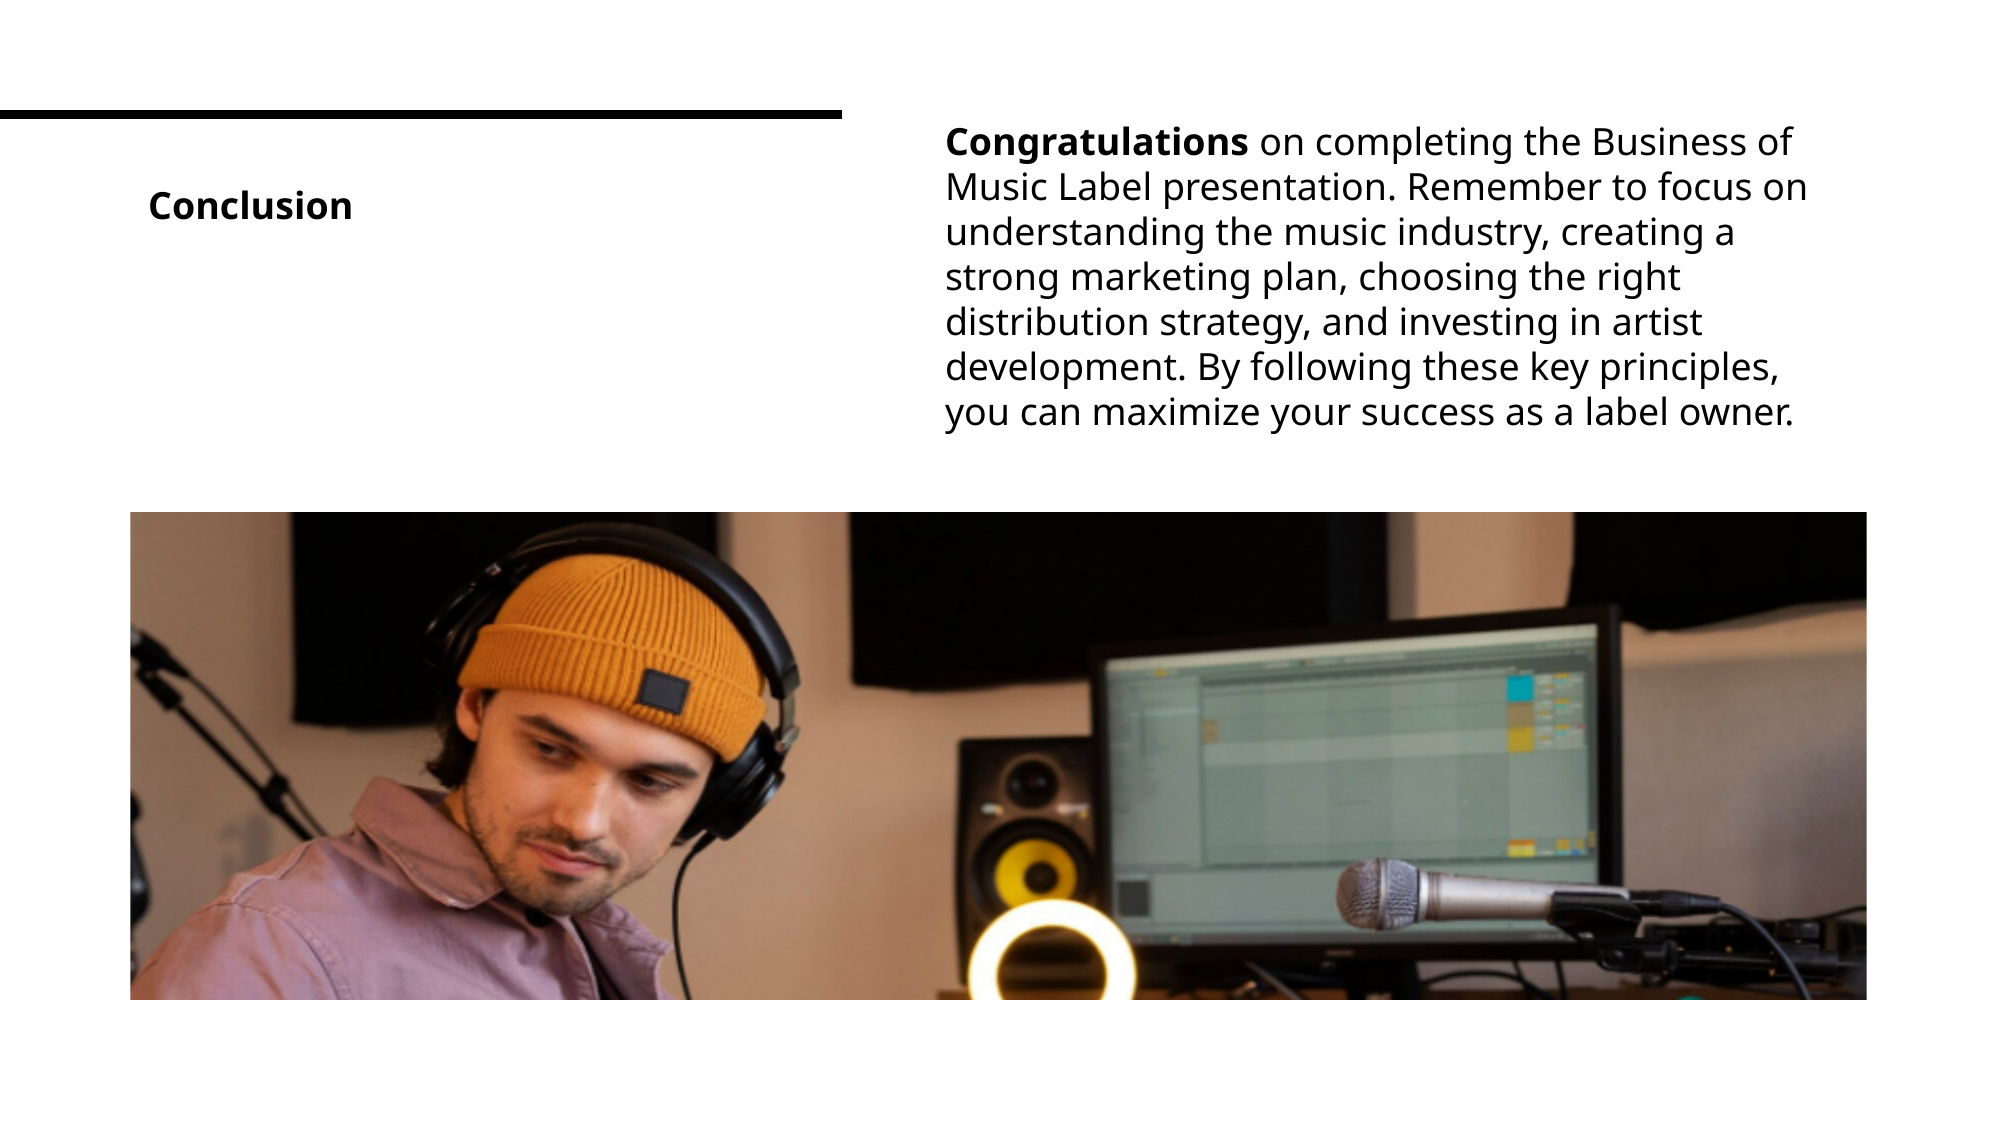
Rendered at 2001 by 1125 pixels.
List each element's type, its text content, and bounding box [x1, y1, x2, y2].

text_box [0, 110, 842, 119]
text_box Conclusion [133, 174, 520, 234]
picture [130, 512, 1867, 1001]
text_box Congratulations on completing the Business of Music Label presentation. Remember to focus on understanding the music industry, creating a strong marketing plan, choosing the right distribution strategy, and investing in artist development. By following these key principles, you can maximize your success as a label owner. [930, 110, 1867, 441]
